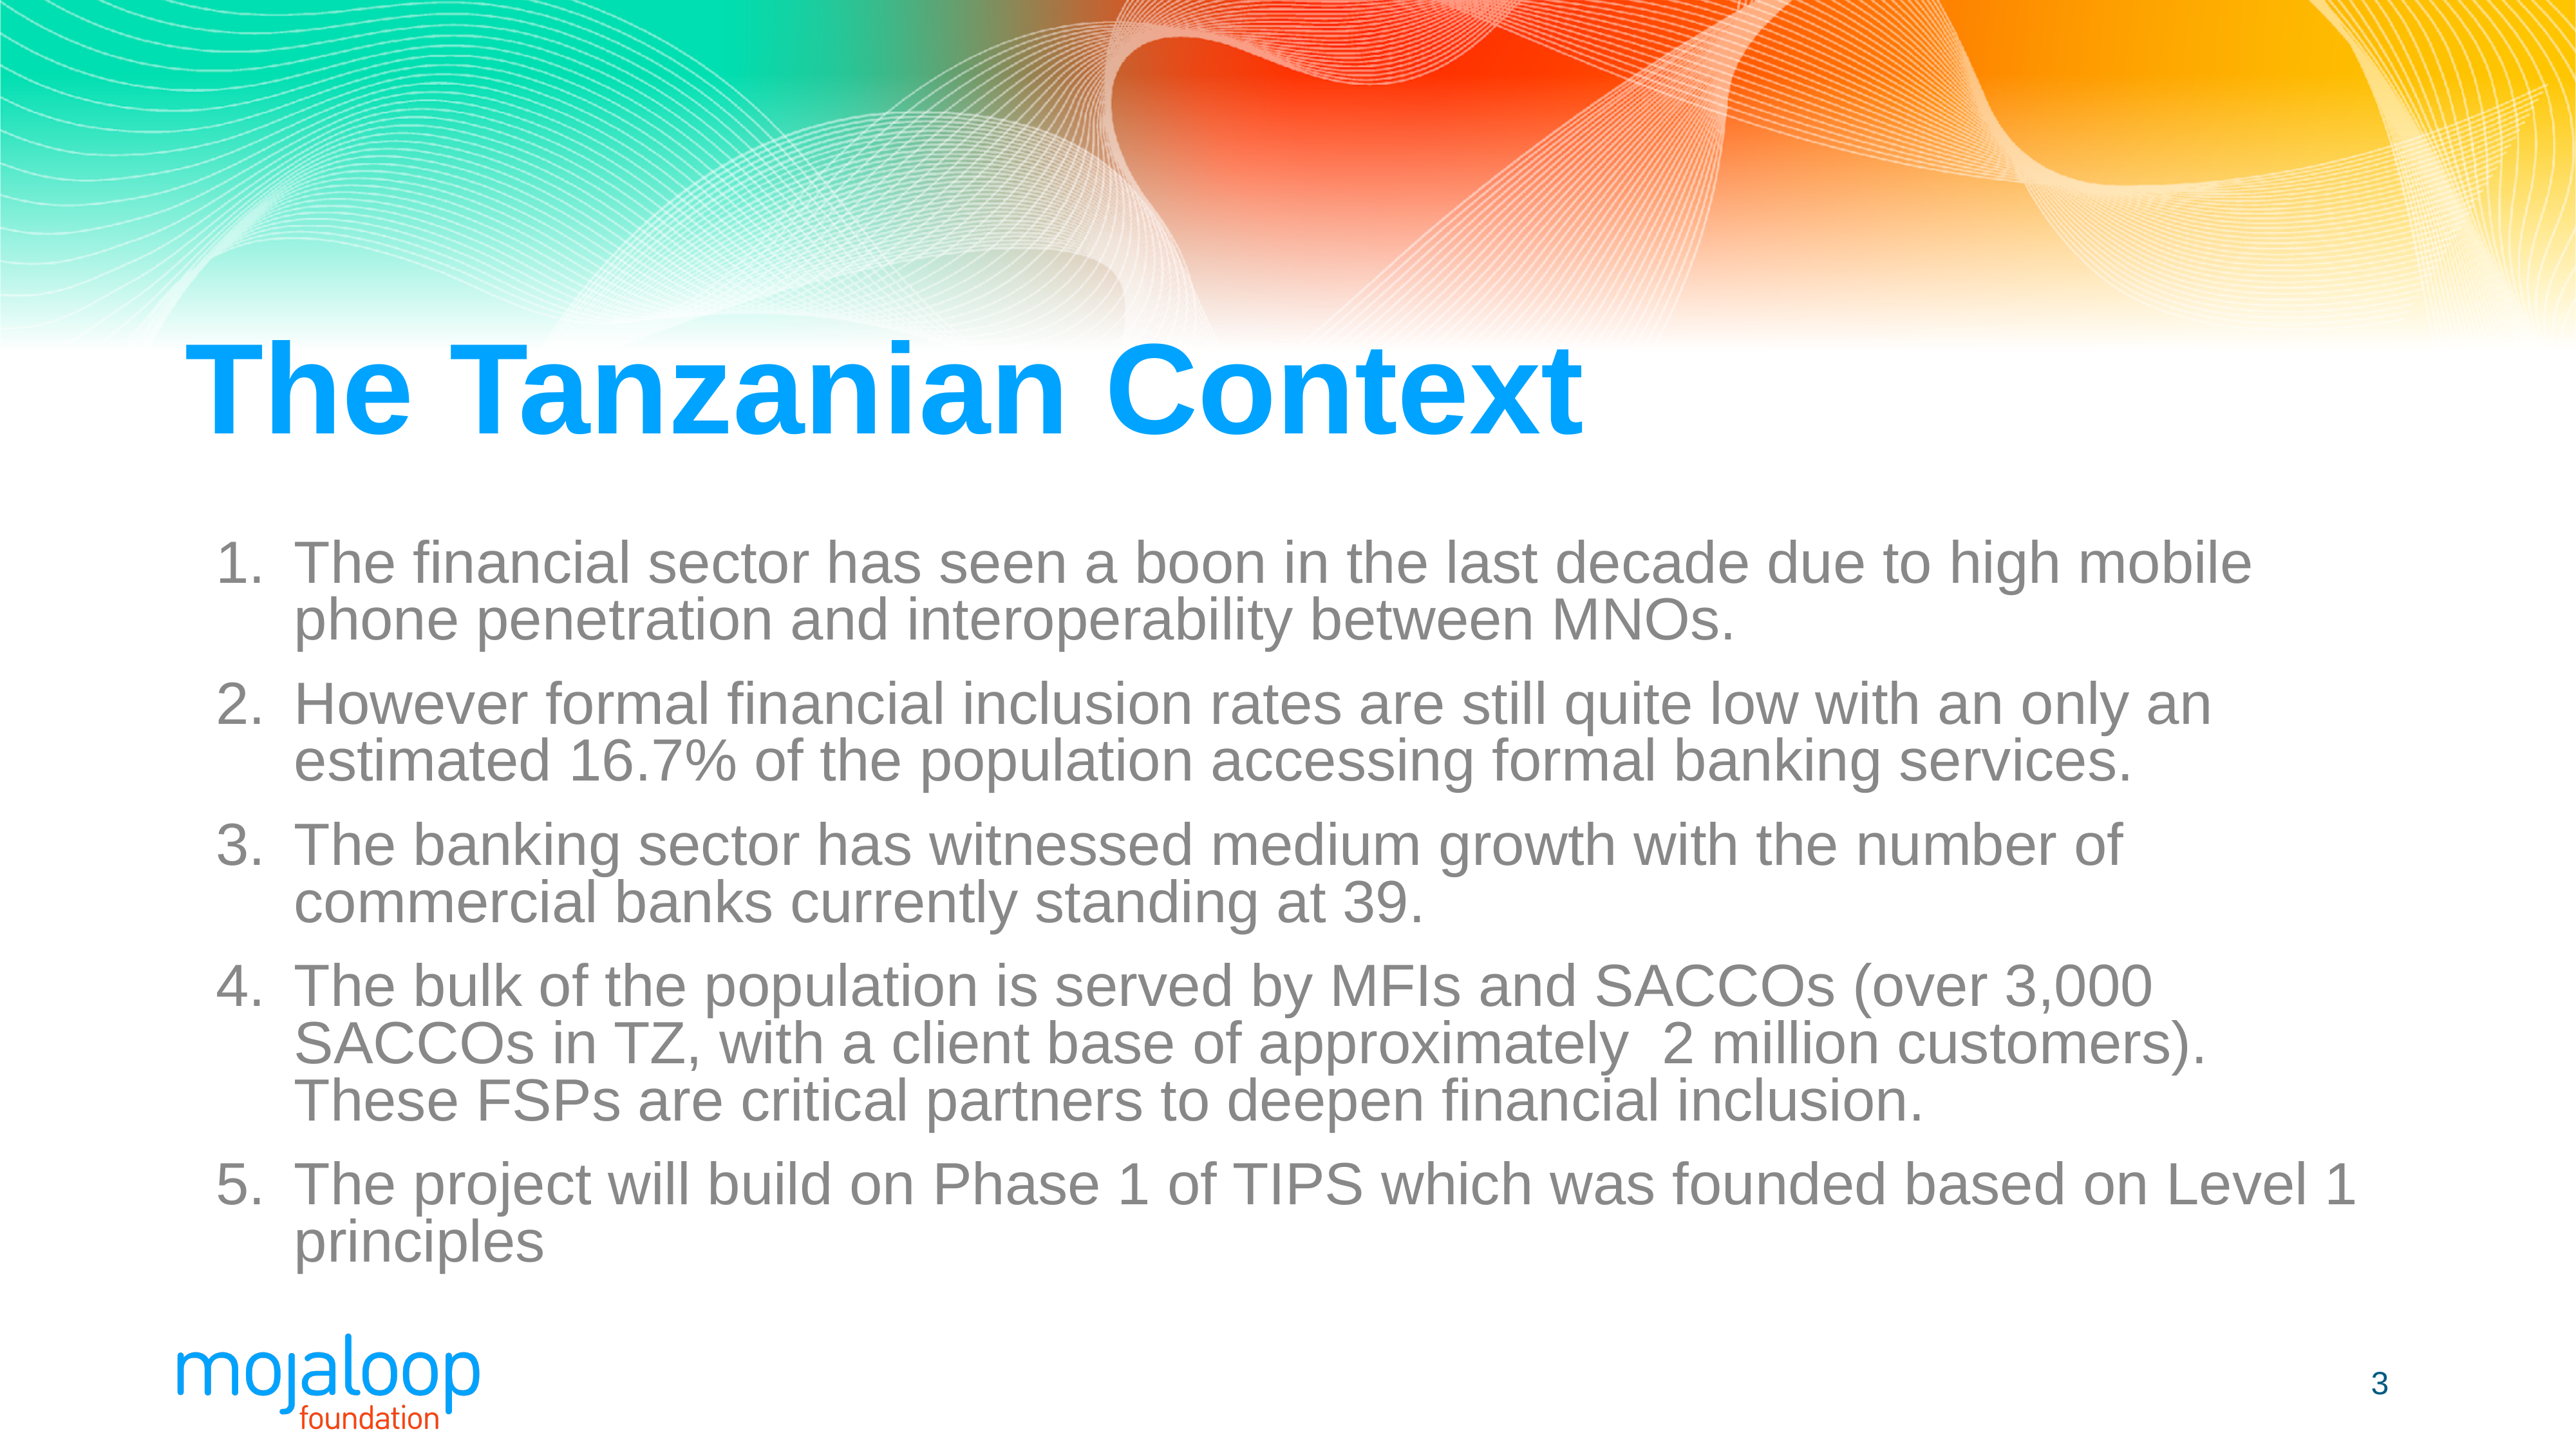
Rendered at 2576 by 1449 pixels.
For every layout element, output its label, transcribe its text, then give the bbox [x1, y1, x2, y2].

picture [0, 0, 2576, 1449]
slide_number 3 [1819, 1343, 2399, 1421]
list The financial sector has seen a boon in the last decade due to high mobile phone penetration and interoperability between MNOs. However formal financial inclusion rates are still quite low with an only an estimated 16.7% of the population accessing formal banking services. The banking sector has witnessed medium growth with the number of commercial banks currently standing at 39. The bulk of the population is served by MFIs and SACCOs (over 3,000 SACCOs in TZ, with a client base of approximately 2 million customers). These FSPs are critical partners to deepen financial inclusion. The project will build on Phase 1 of TIPS which was founded based on Level 1 principles [175, 532, 2401, 1330]
title The Tanzanian Context [175, 312, 2401, 466]
